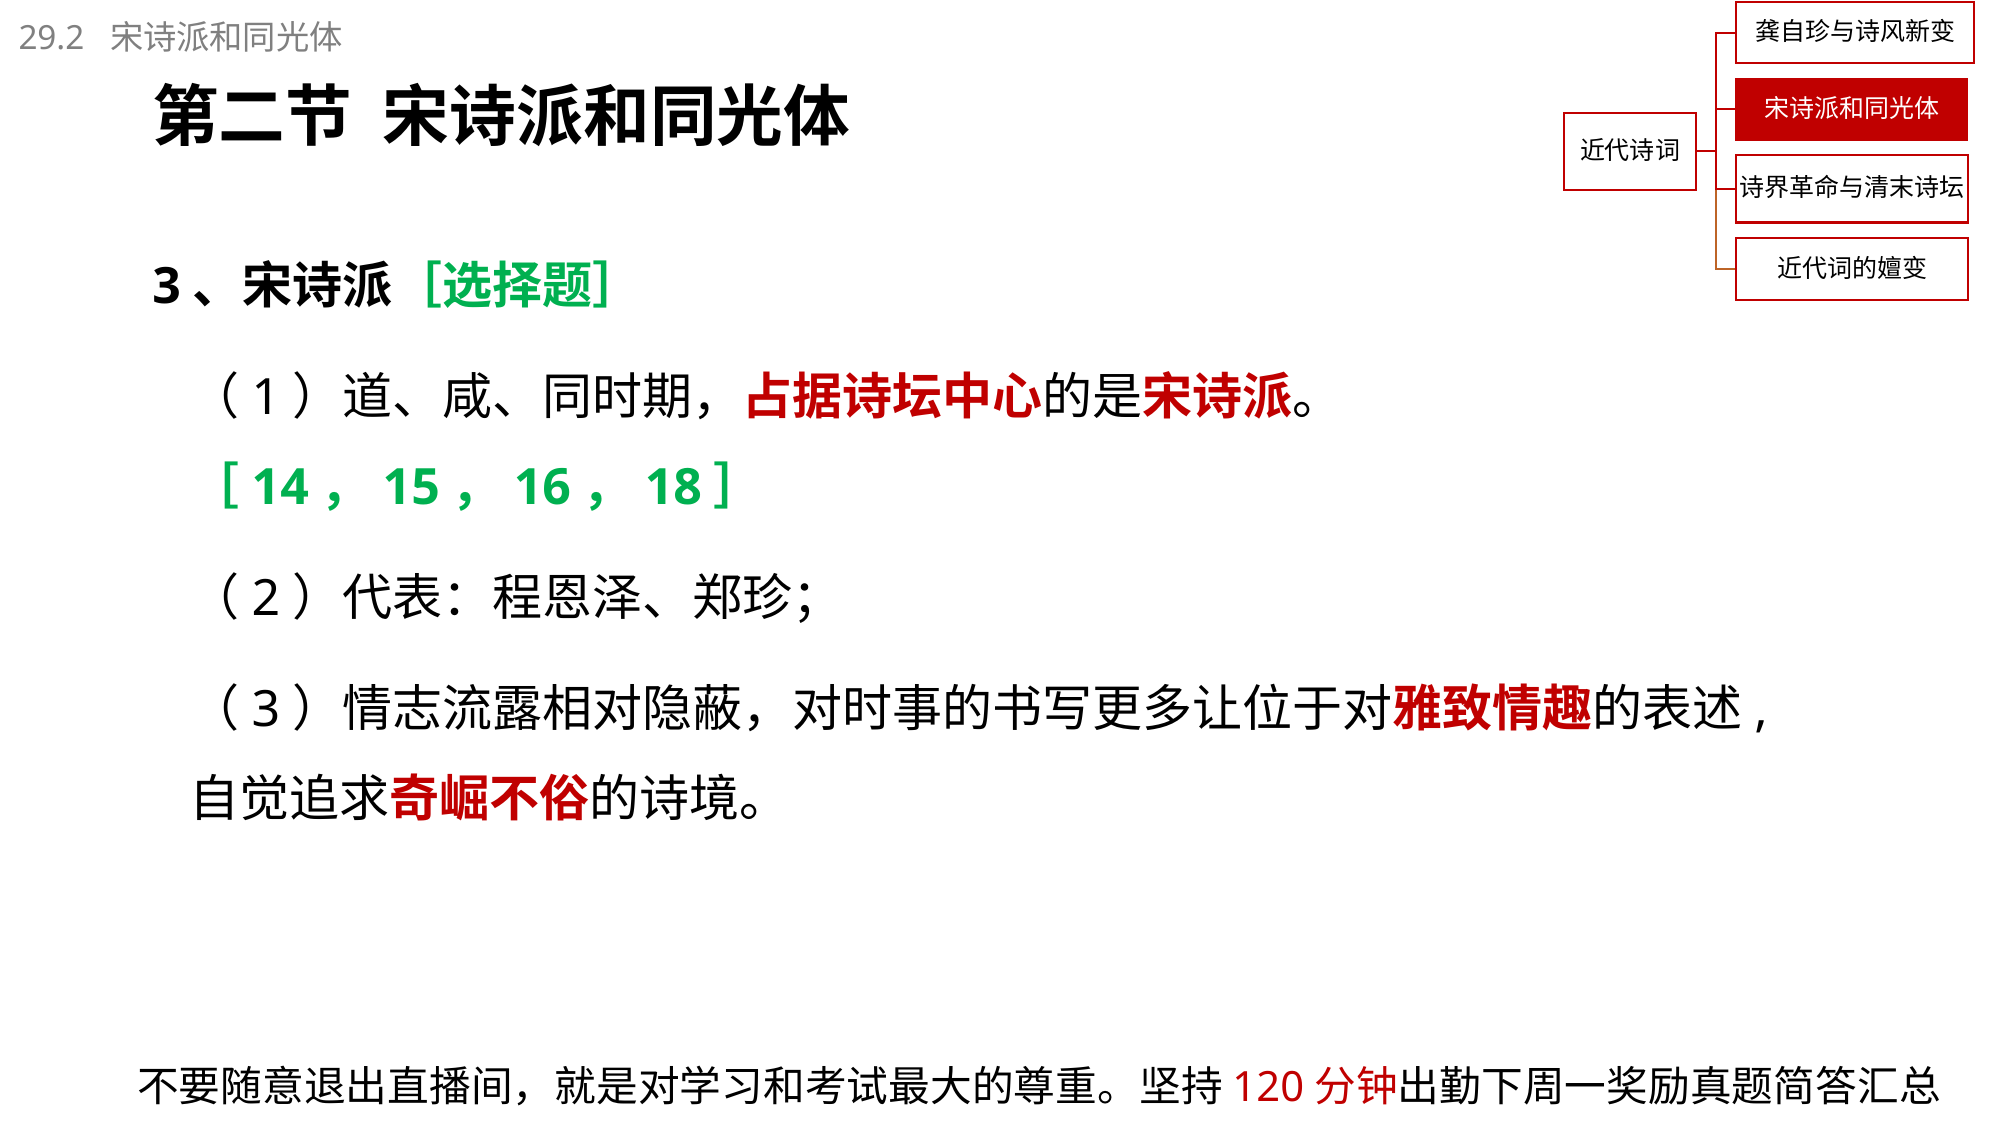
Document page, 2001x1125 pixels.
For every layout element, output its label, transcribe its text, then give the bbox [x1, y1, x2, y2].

title 第二节 宋诗派和同光体 [137, 53, 1537, 185]
list 3、宋诗派［选择题］ （1）道、咸、同时期，占据诗坛中心的是宋诗派。［14，15，16，18］ （2）代表：程恩泽、郑珍； （3）情志流露相对隐蔽，对时事的书写更多让位于对雅致情趣的表述,自觉追求奇崛不俗的诗境。 [137, 216, 1781, 988]
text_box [1537, 0, 2000, 313]
text_box 29.2 宋诗派和同光体 [3, 8, 874, 64]
